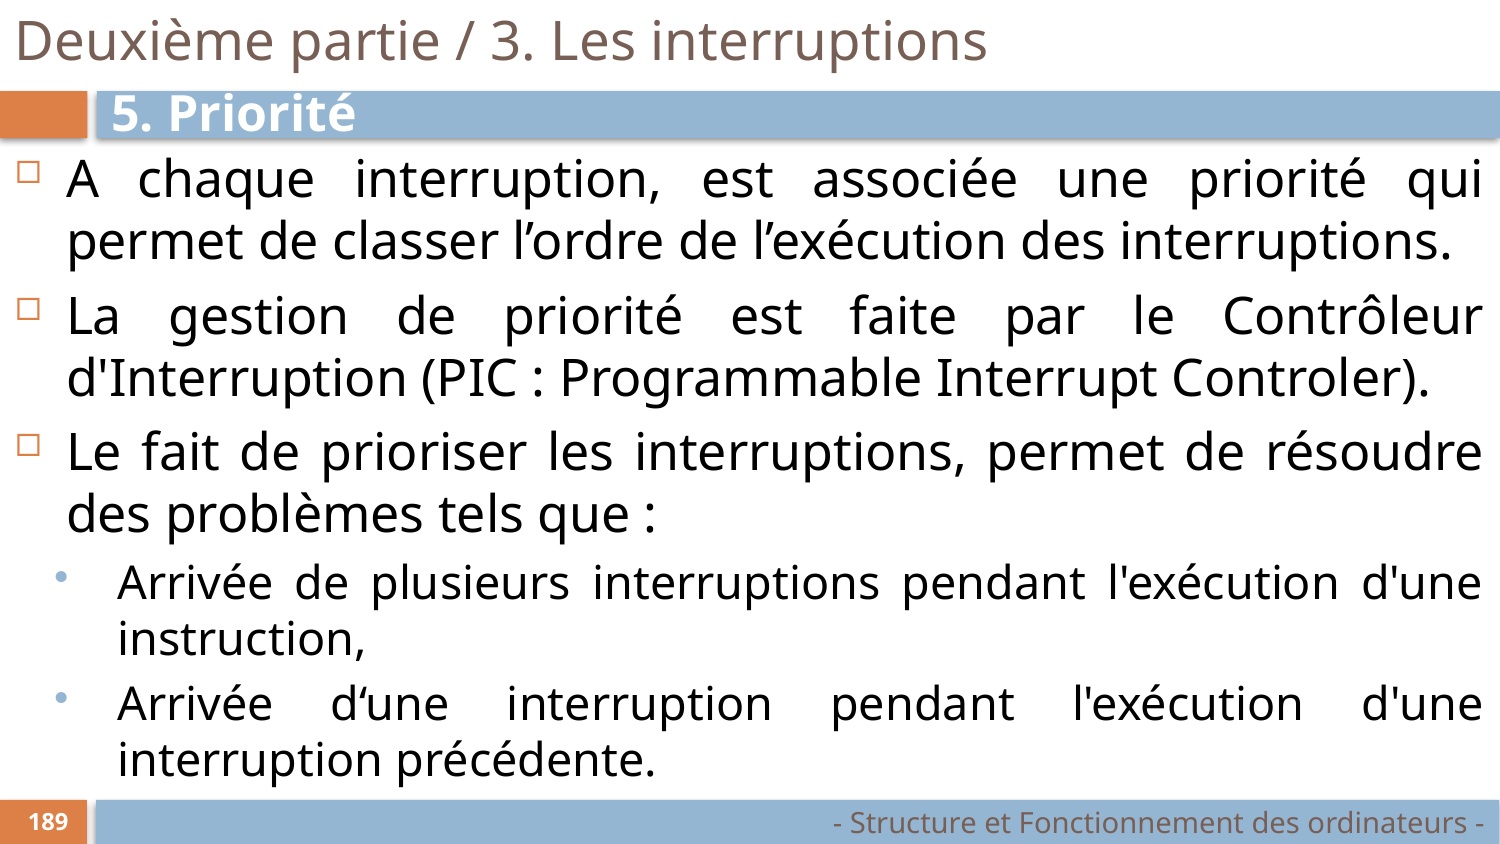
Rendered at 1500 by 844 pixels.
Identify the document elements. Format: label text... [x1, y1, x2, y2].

footer - Structure et Fonctionnement des ordinateurs - [112, 800, 1500, 844]
list A chaque interruption, est associée une priorité qui permet de classer l’ordre de l’exécution des interruptions. La gestion de priorité est faite par le Contrôleur d'Interruption (PIC : Programmable Interrupt Controler). Le fait de prioriser les interruptions, permet de résoudre des problèmes tels que : Arrivée de plusieurs interruptions pendant l'exécution d'une instruction, Arrivée d‘une interruption pendant l'exécution d'une interruption précédente. [0, 138, 1500, 800]
text_box 5. Priorité [96, 91, 1500, 133]
title Deuxième partie / 3. Les interruptions [0, 0, 1500, 80]
